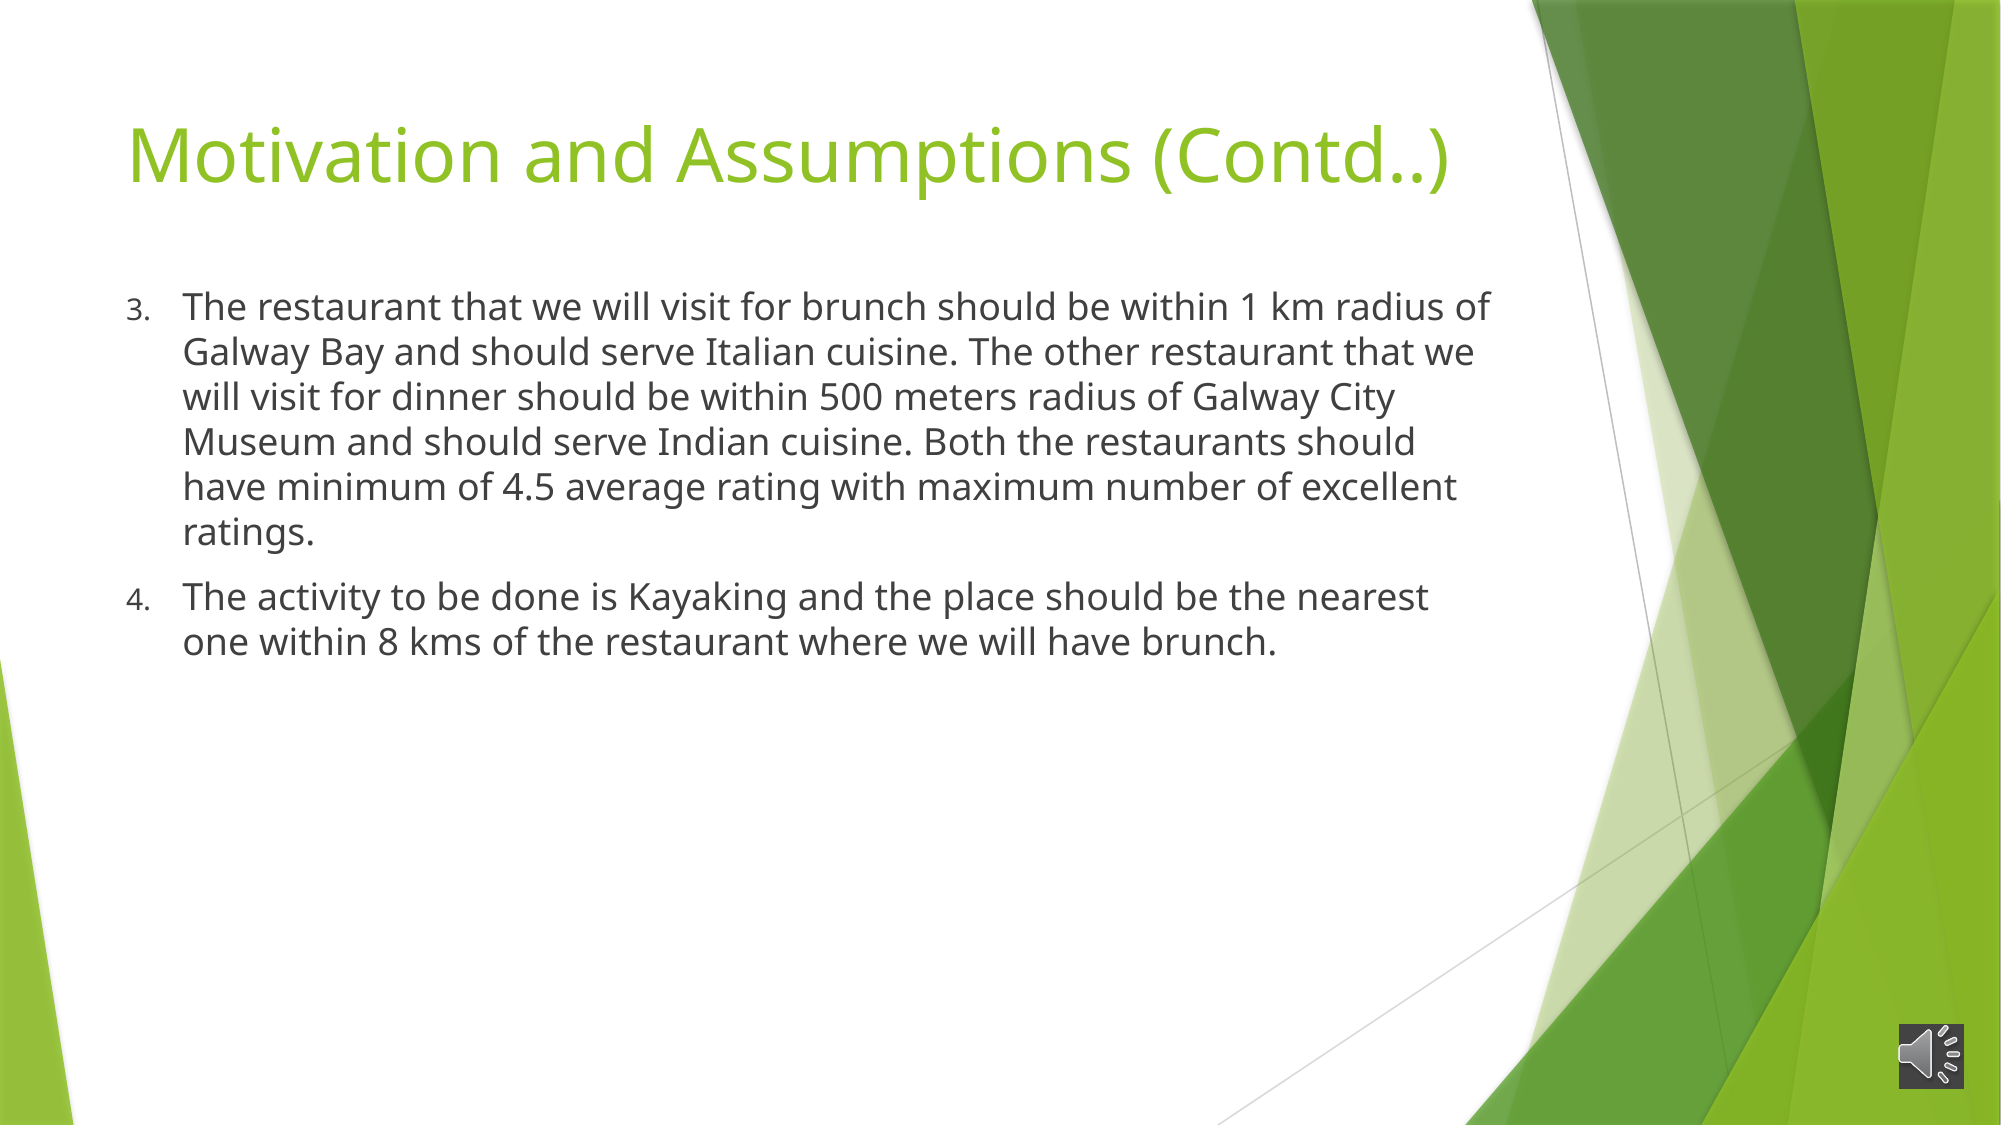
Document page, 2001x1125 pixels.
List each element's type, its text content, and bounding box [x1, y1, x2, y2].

title Motivation and Assumptions (Contd..) [111, 99, 1522, 244]
list The restaurant that we will visit for brunch should be within 1 km radius of Galway Bay and should serve Italian cuisine. The other restaurant that we will visit for dinner should be within 500 meters radius of Galway City Museum and should serve Indian cuisine. Both the restaurants should have minimum of 4.5 average rating with maximum number of excellent ratings. The activity to be done is Kayaking and the place should be the nearest one within 8 kms of the restaurant where we will have brunch. [111, 275, 1522, 992]
picture [1897, 1022, 1966, 1091]
